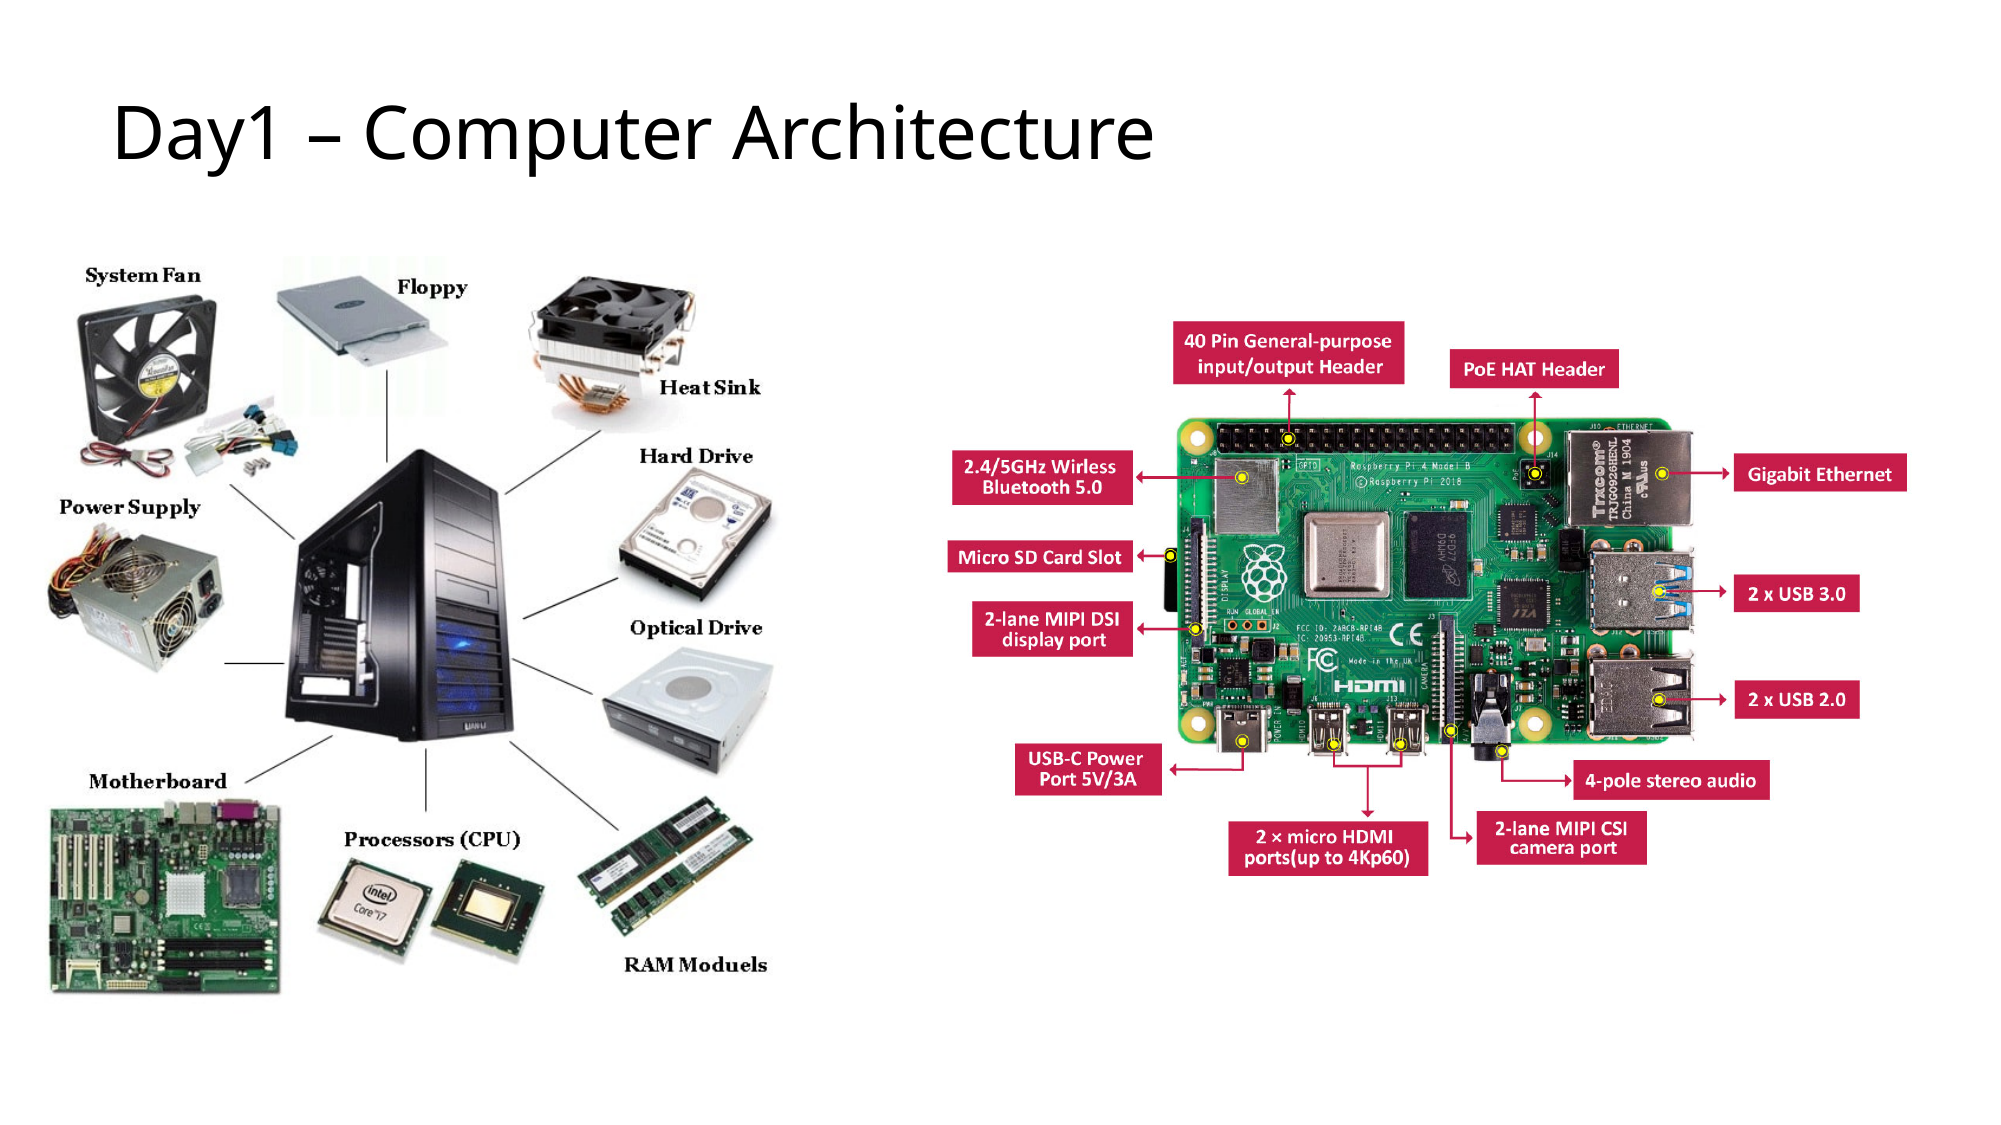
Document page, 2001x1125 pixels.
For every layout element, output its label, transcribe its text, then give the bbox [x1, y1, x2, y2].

picture [26, 256, 795, 1025]
title Day1 – Computer Architecture [96, 87, 1597, 184]
picture [879, 256, 1974, 940]
